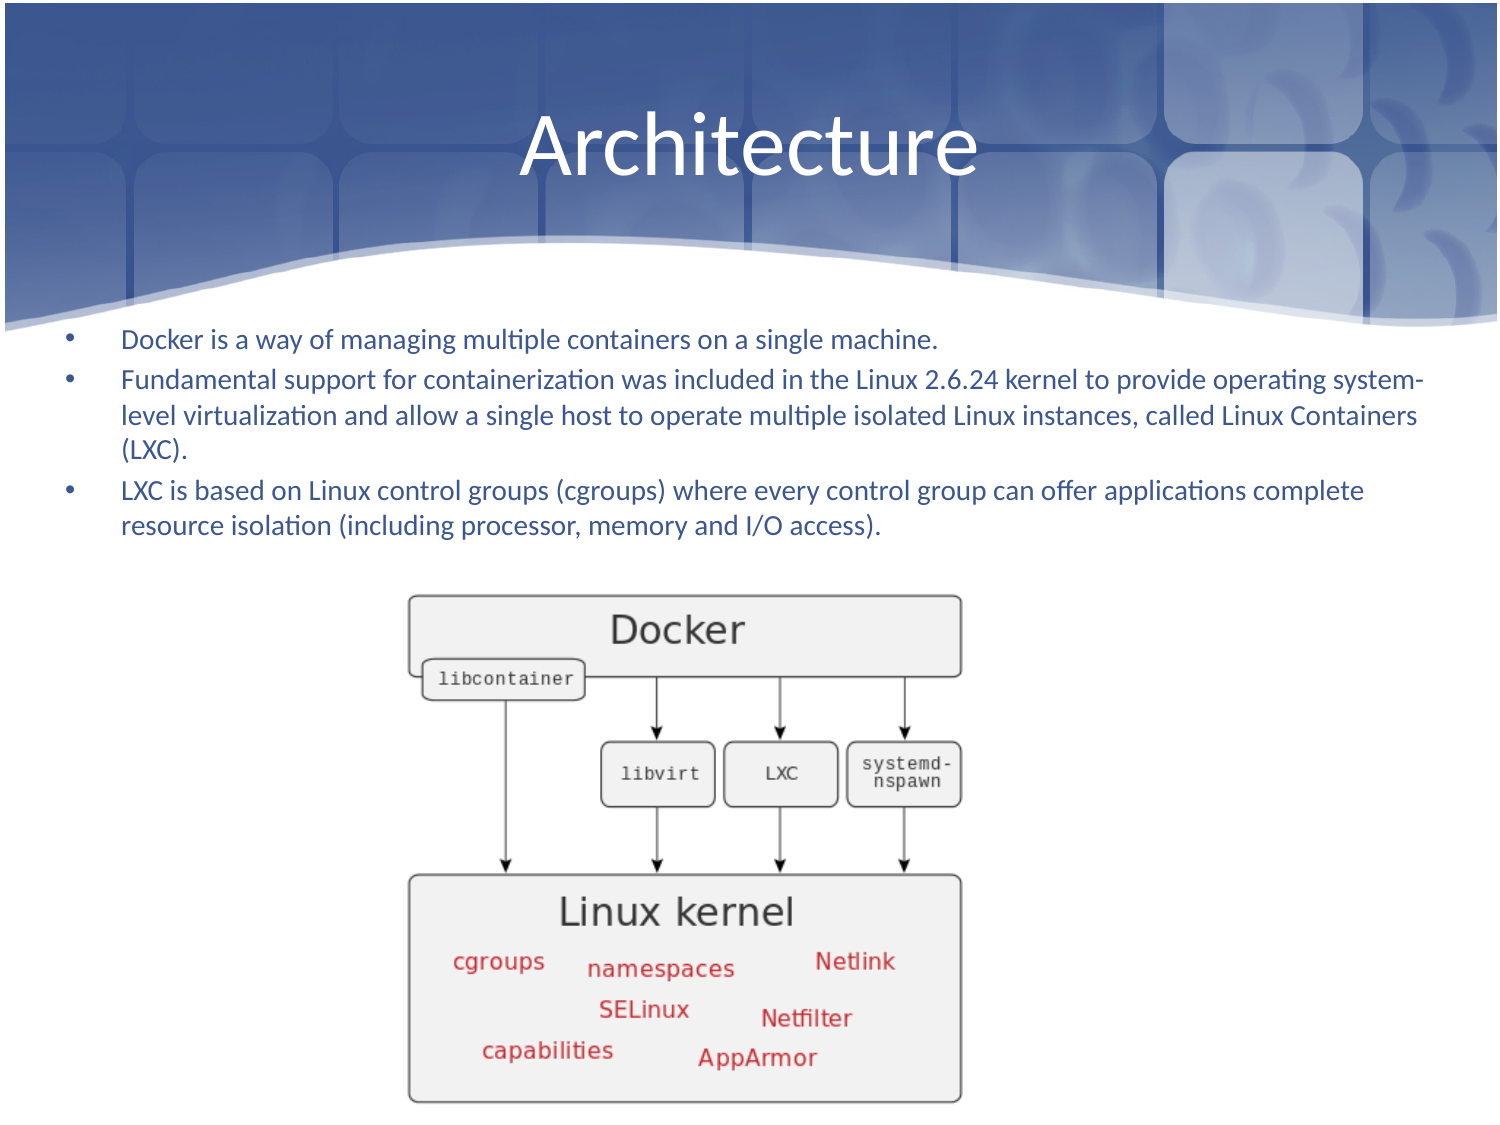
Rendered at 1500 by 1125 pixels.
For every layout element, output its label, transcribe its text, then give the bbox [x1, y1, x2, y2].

list Docker is a way of managing multiple containers on a single machine. Fundamental support for containerization was included in the Linux 2.6.24 kernel to provide operating system-level virtualization and allow a single host to operate multiple isolated Linux instances, called Linux Containers (LXC). LXC is based on Linux control groups (cgroups) where every control group can offer applications complete resource isolation (including processor, memory and I/O access). [49, 312, 1451, 576]
title Architecture [74, 44, 1426, 233]
picture [0, 0, 1500, 1125]
